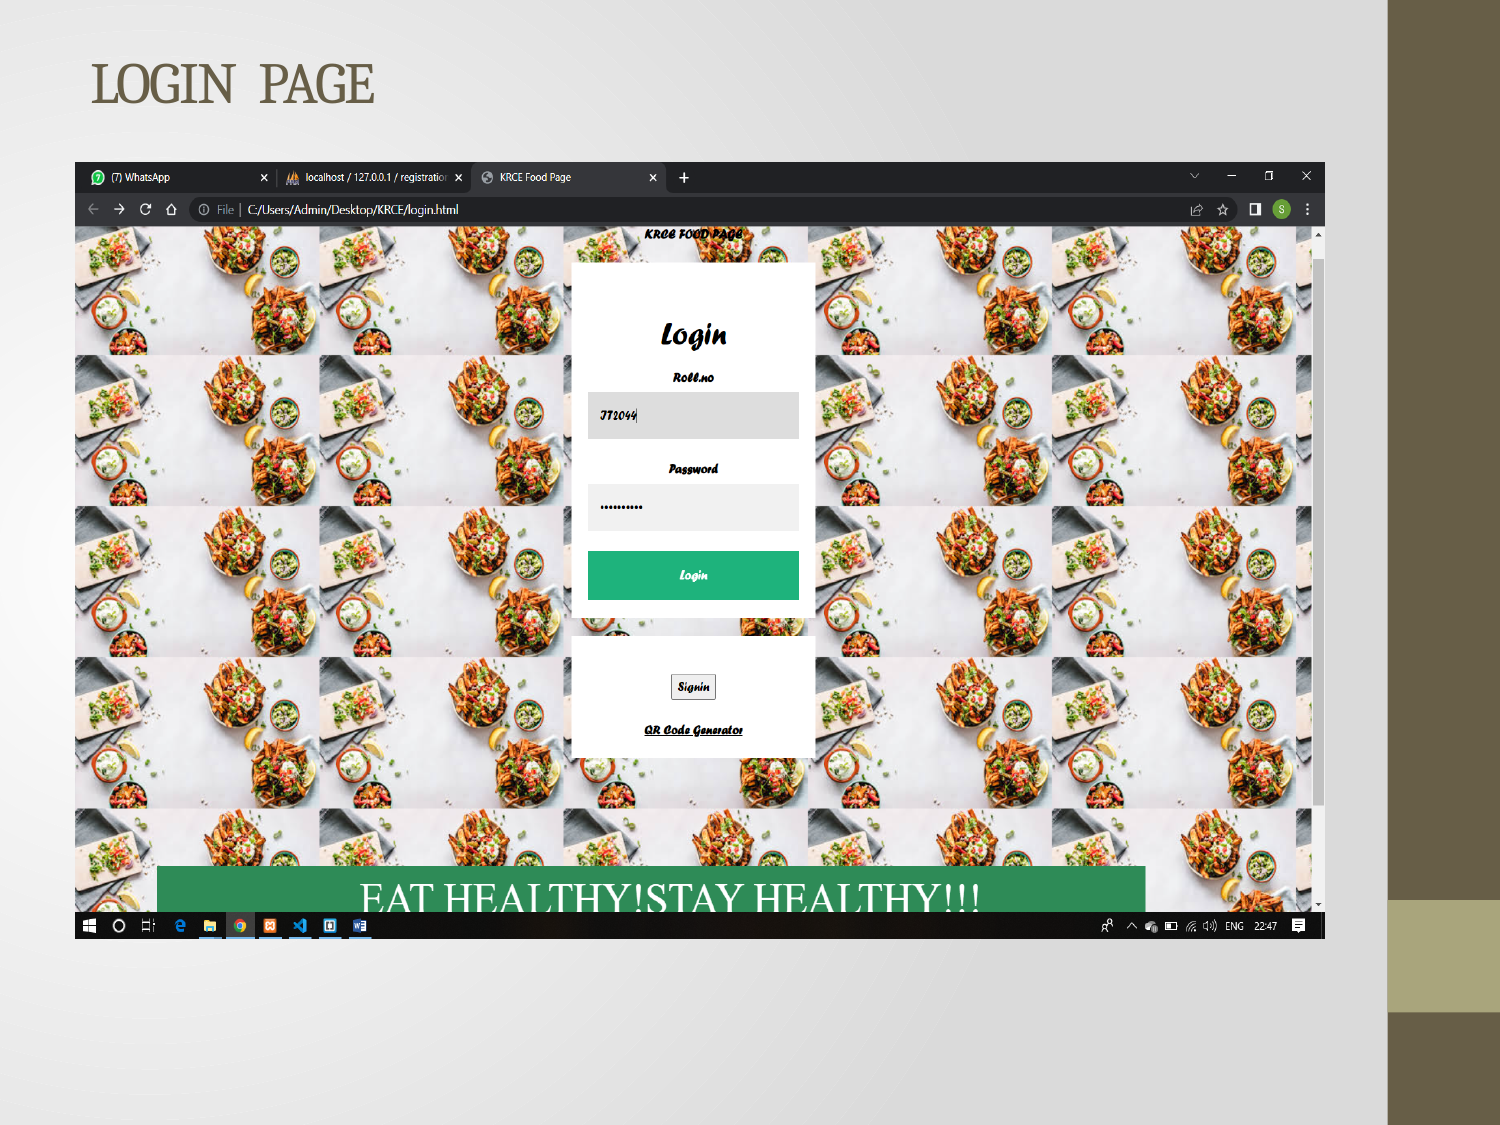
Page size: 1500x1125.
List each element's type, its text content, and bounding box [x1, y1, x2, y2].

title LOGIN PAGE [75, 0, 1325, 158]
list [74, 162, 1326, 939]
